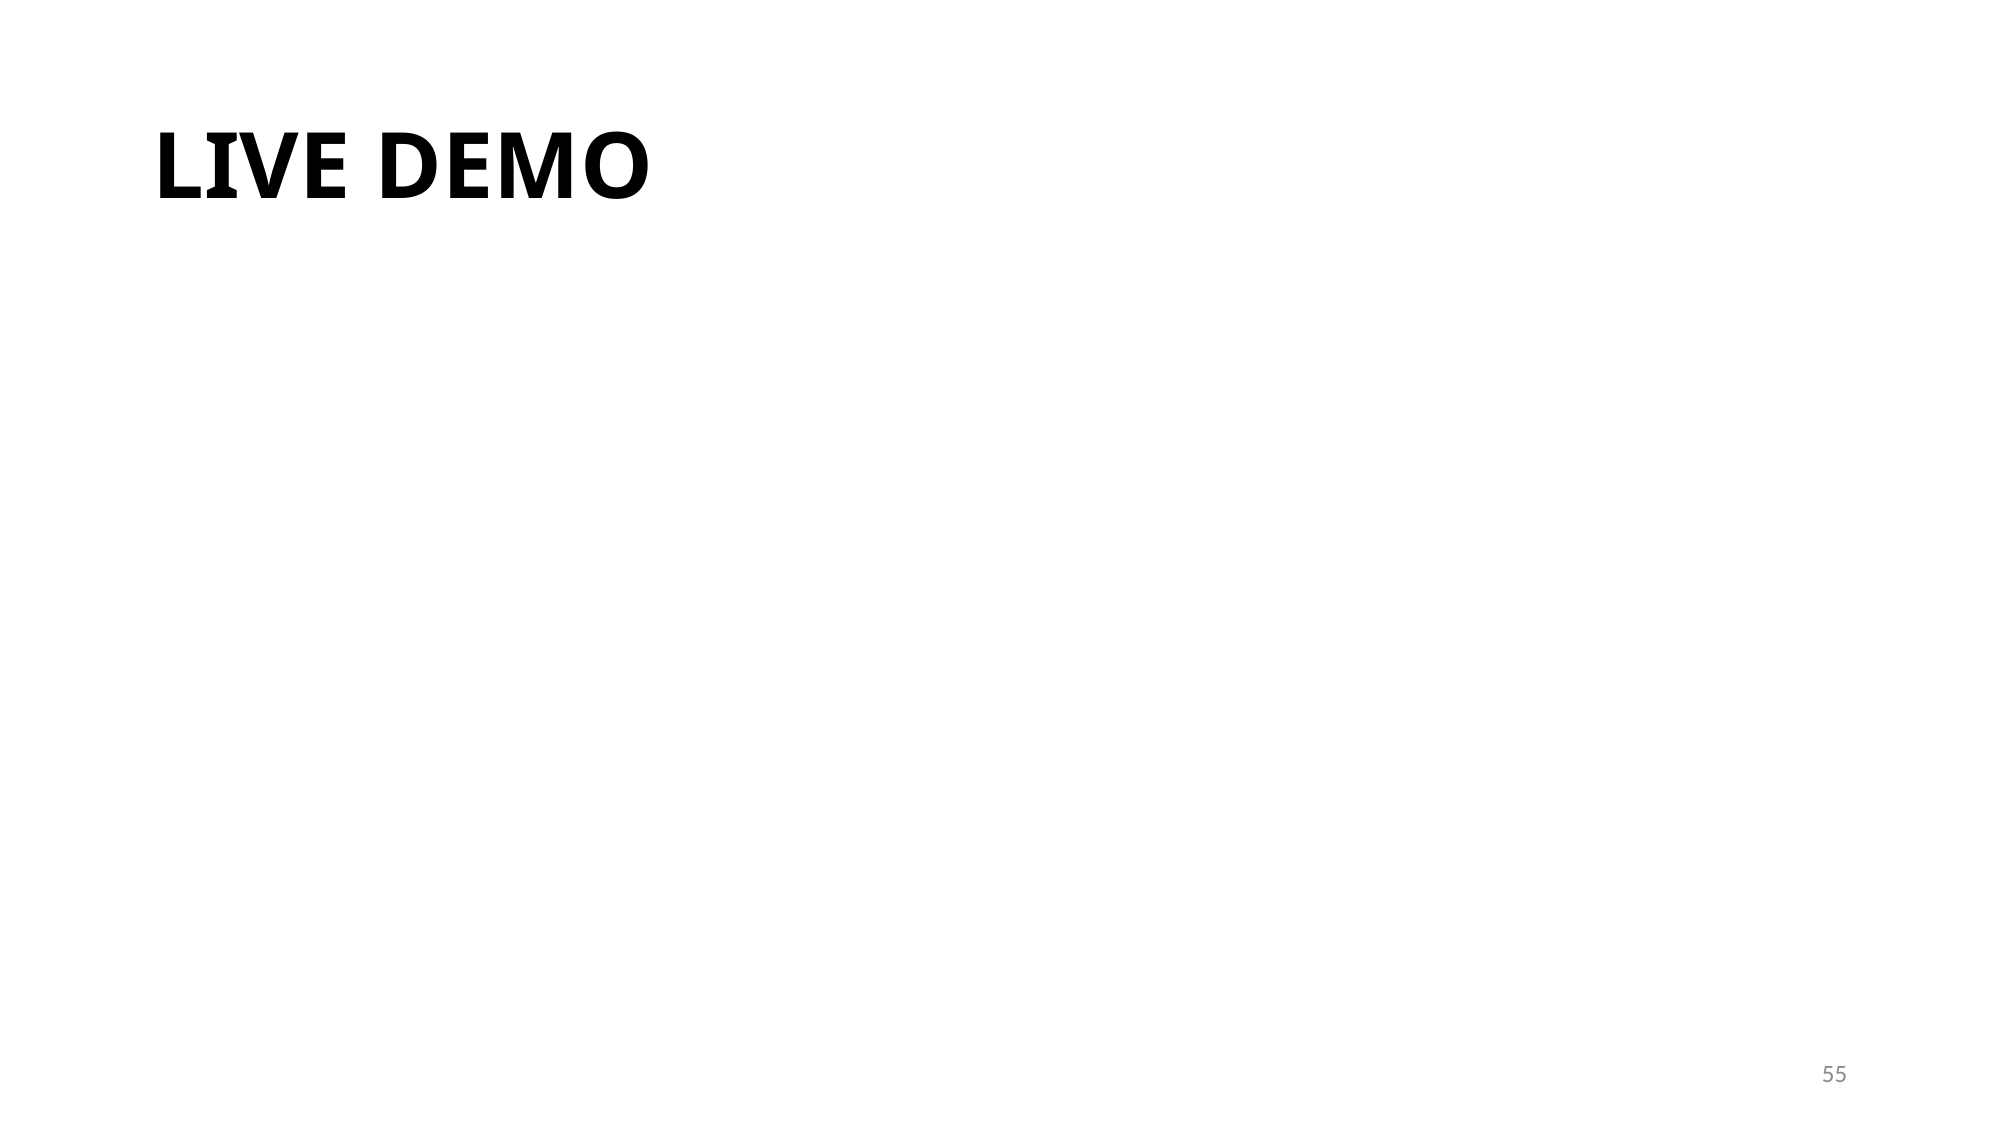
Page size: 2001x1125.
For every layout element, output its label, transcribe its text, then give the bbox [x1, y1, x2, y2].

title LIVE DEMO [137, 59, 1863, 278]
slide_number 55 [1412, 1042, 1863, 1103]
